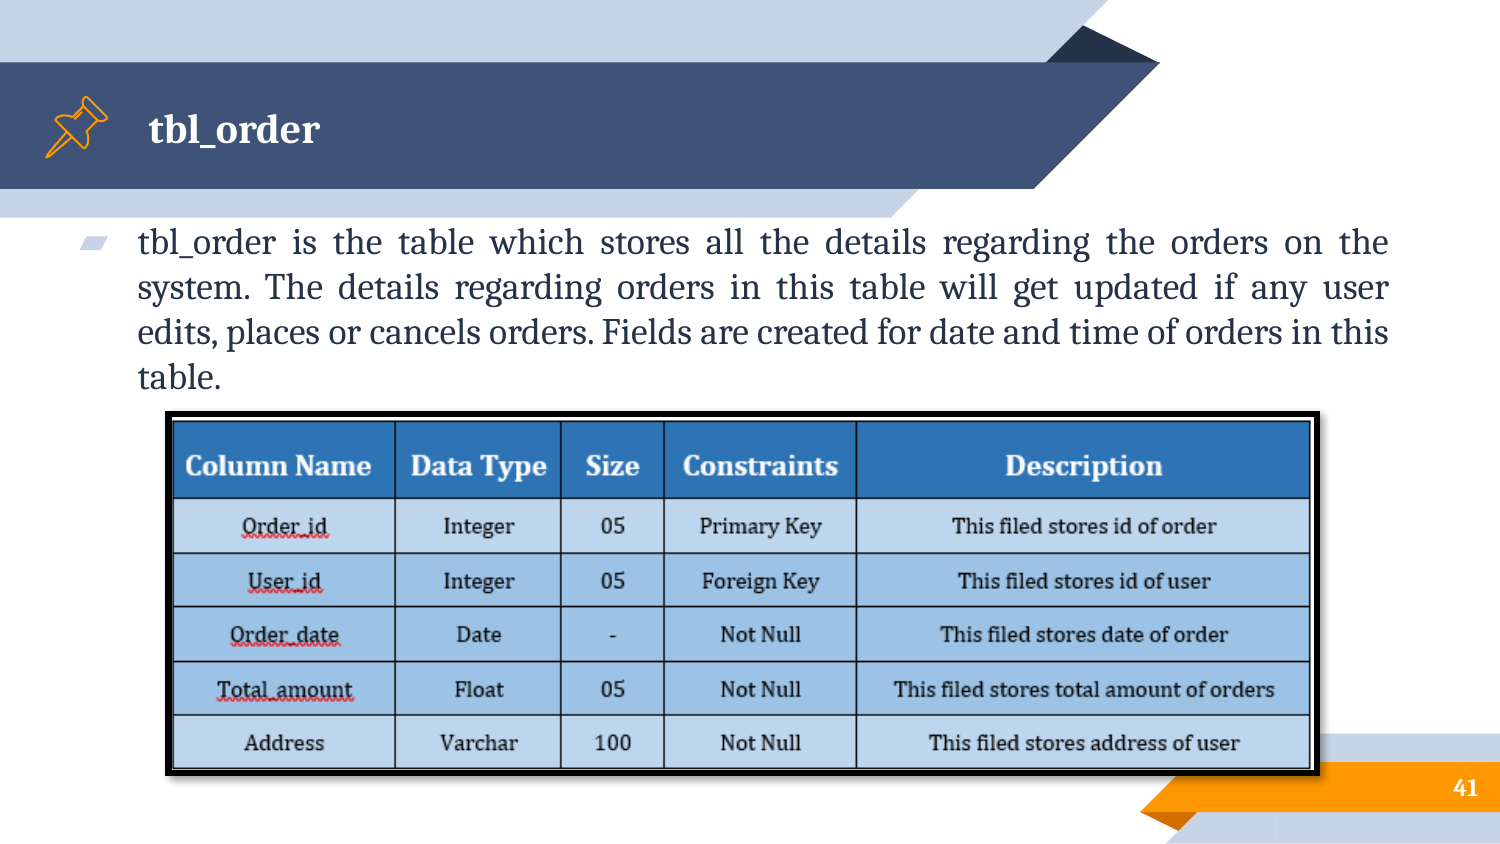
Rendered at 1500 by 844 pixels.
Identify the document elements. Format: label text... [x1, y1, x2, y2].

title tbl_order [133, 64, 997, 190]
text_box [45, 96, 108, 158]
slide_number 41 [1249, 760, 1494, 813]
picture [171, 416, 1315, 771]
list tbl_order is the table which stores all the details regarding the orders on the system. The details regarding orders in this table will get updated if any user edits, places or cancels orders. Fields are created for date and time of orders in this table. [47, 201, 1406, 365]
